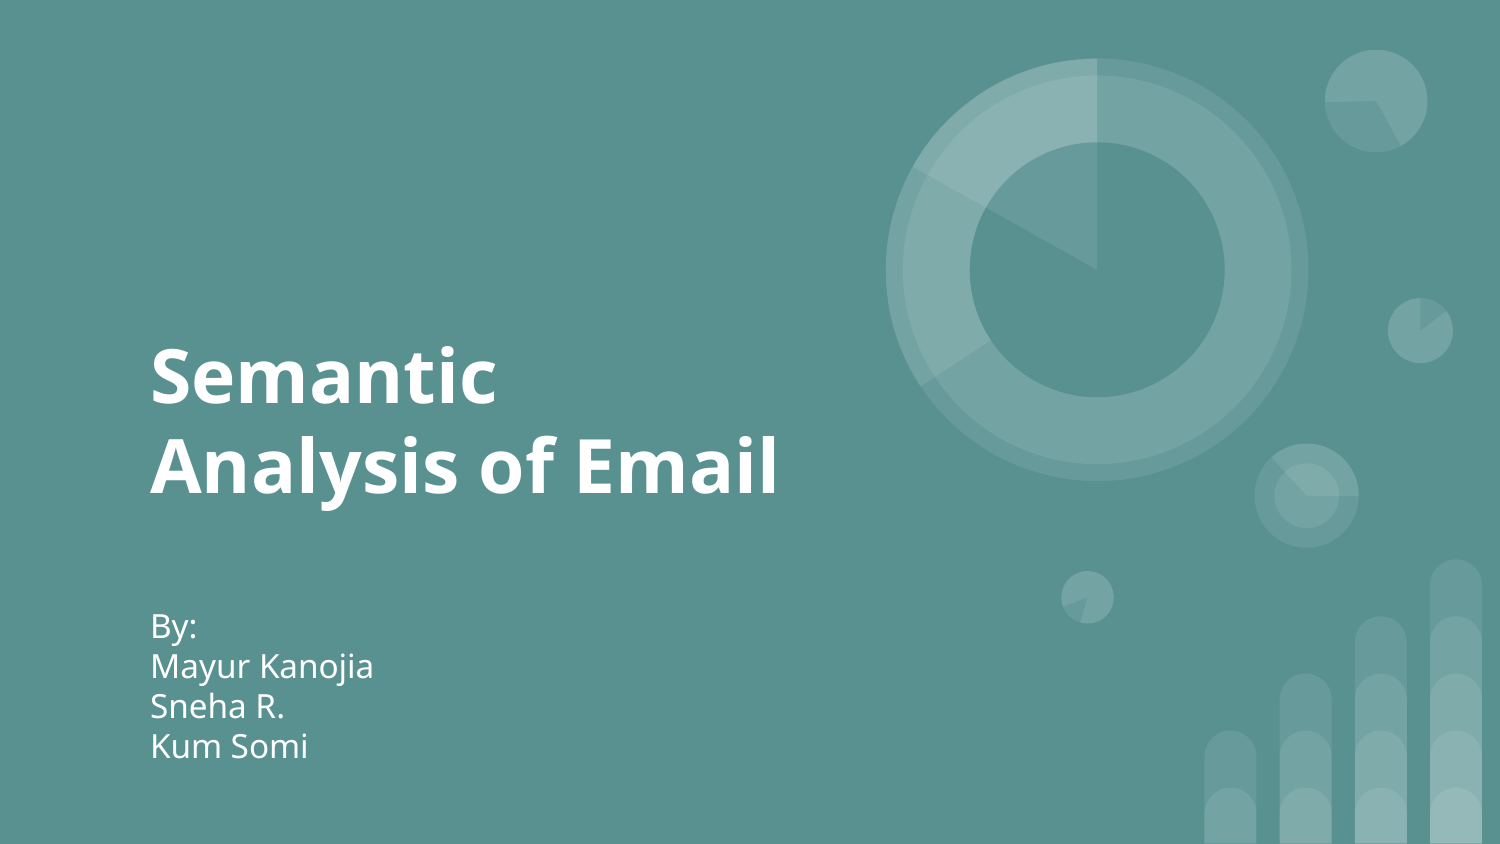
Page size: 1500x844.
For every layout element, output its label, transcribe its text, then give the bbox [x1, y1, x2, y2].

subtitle By: Mayur Kanojia Sneha R. Kum Somi [135, 589, 834, 704]
title Semantic Analysis of Email [135, 264, 834, 572]
